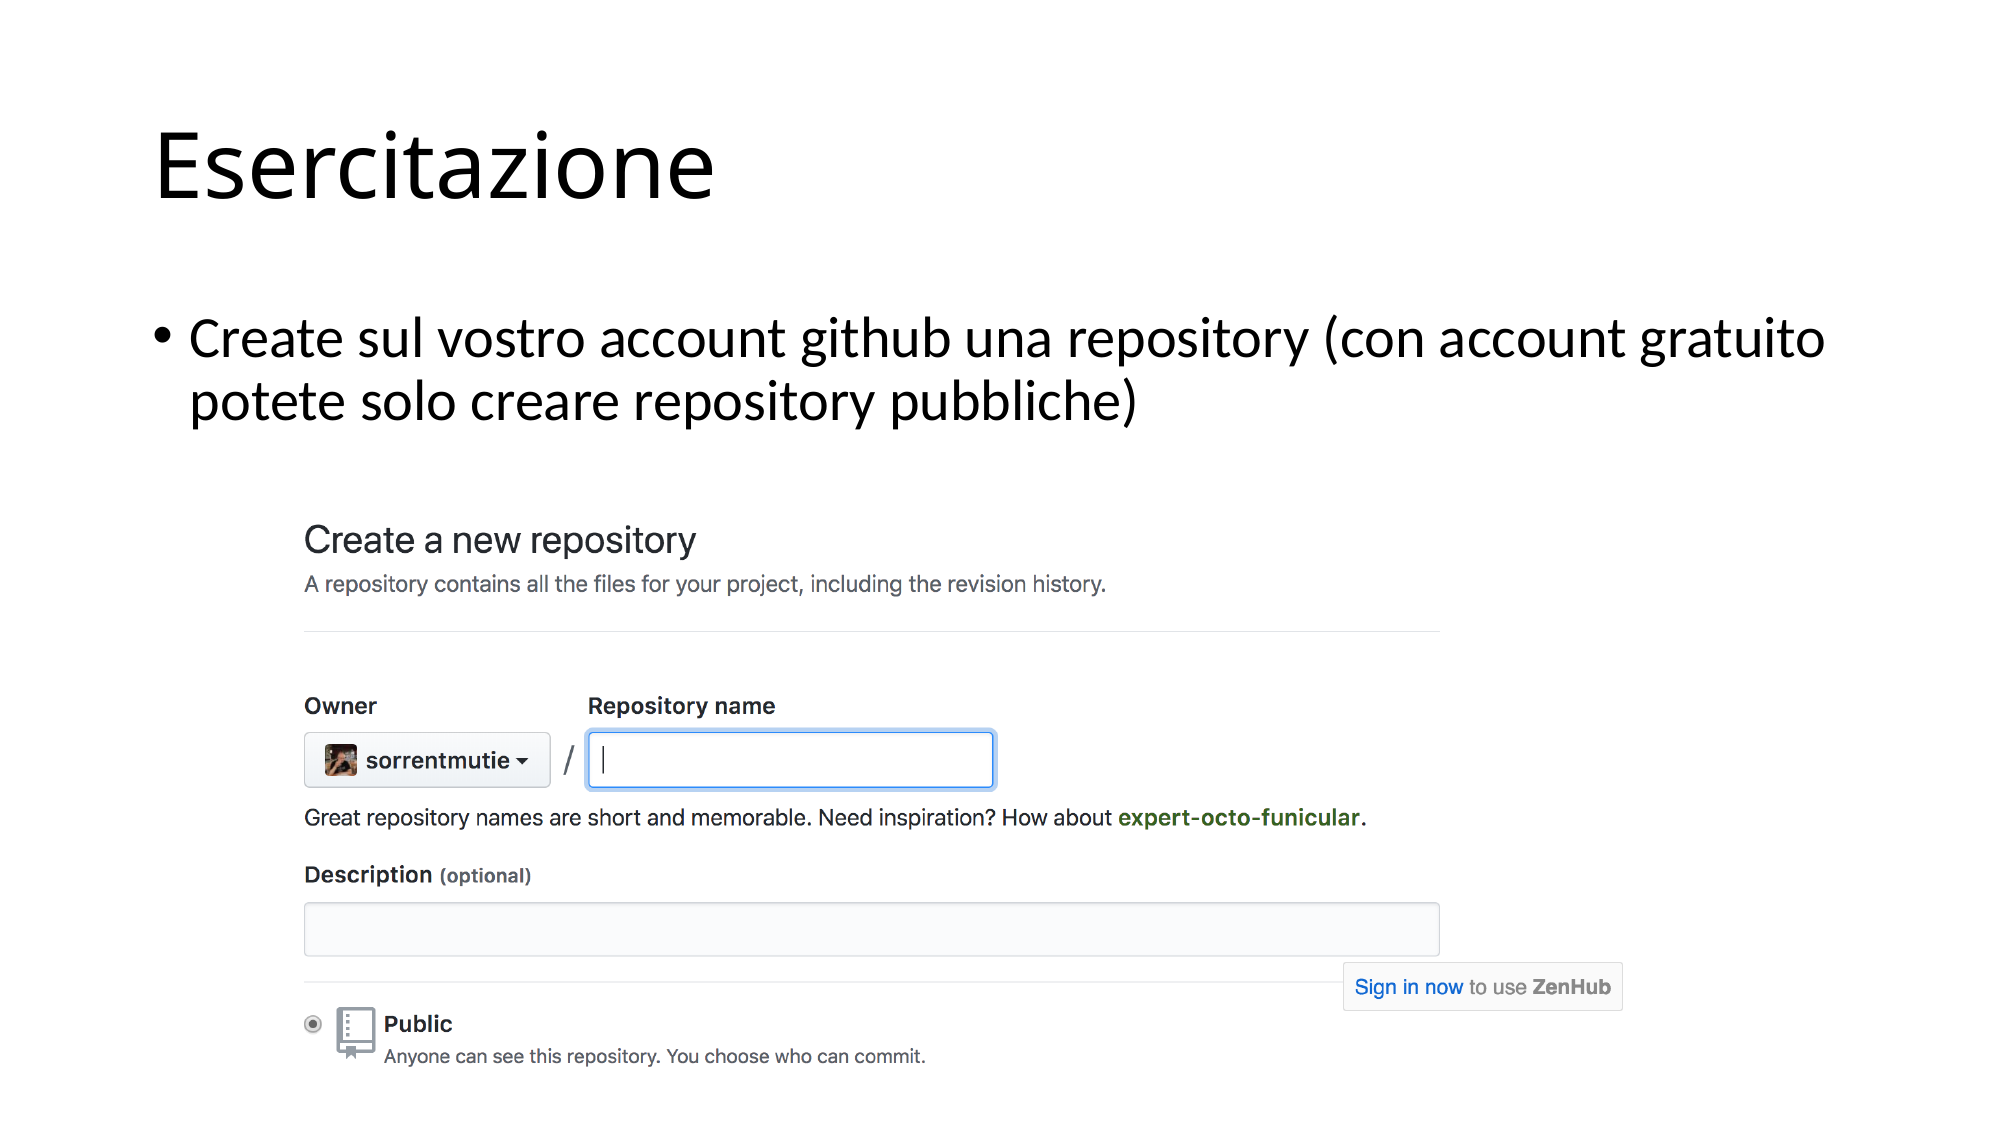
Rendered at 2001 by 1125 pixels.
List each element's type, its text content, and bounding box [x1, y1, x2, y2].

list Create sul vostro account github una repository (con account gratuito potete solo creare repository pubbliche) [137, 299, 1863, 1014]
picture [218, 472, 1680, 1068]
title Esercitazione [137, 59, 1863, 278]
